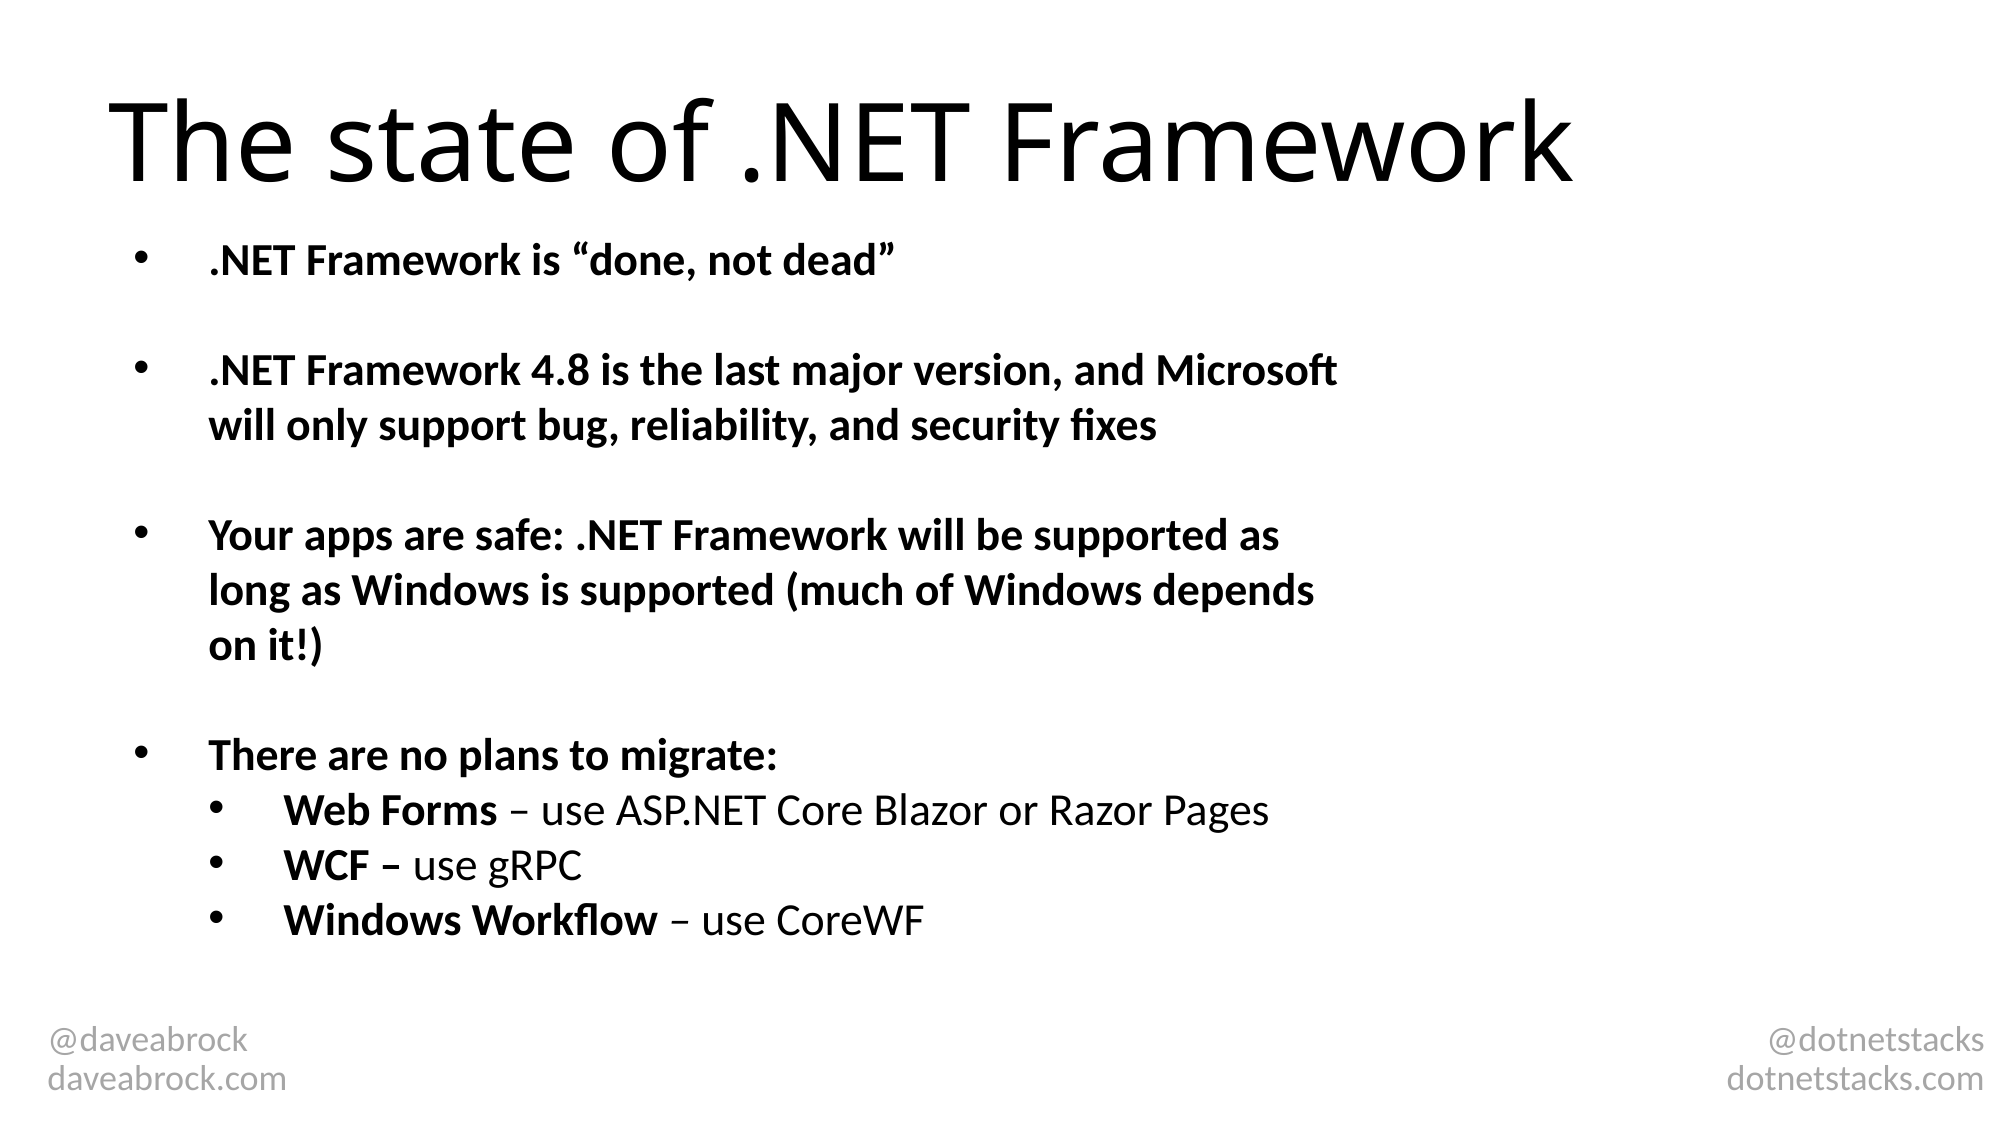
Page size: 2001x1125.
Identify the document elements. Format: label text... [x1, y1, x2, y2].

text_box @dotnetstacks dotnetstacks.com [1182, 1013, 2000, 1106]
text_box .NET Framework is “done, not dead” .NET Framework 4.8 is the last major version, and Microsoft will only support bug, reliability, and security fixes Your apps are safe: .NET Framework will be supported as long as Windows is supported (much of Windows depends on it!) There are no plans to migrate: Web Forms – use ASP.NET Core Blazor or Razor Pages WCF – use gRPC Windows Workflow – use CoreWF [118, 222, 1377, 1007]
title The state of .NET Framework [93, 54, 1594, 213]
subtitle @daveabrock daveabrock.com [32, 1013, 850, 1106]
